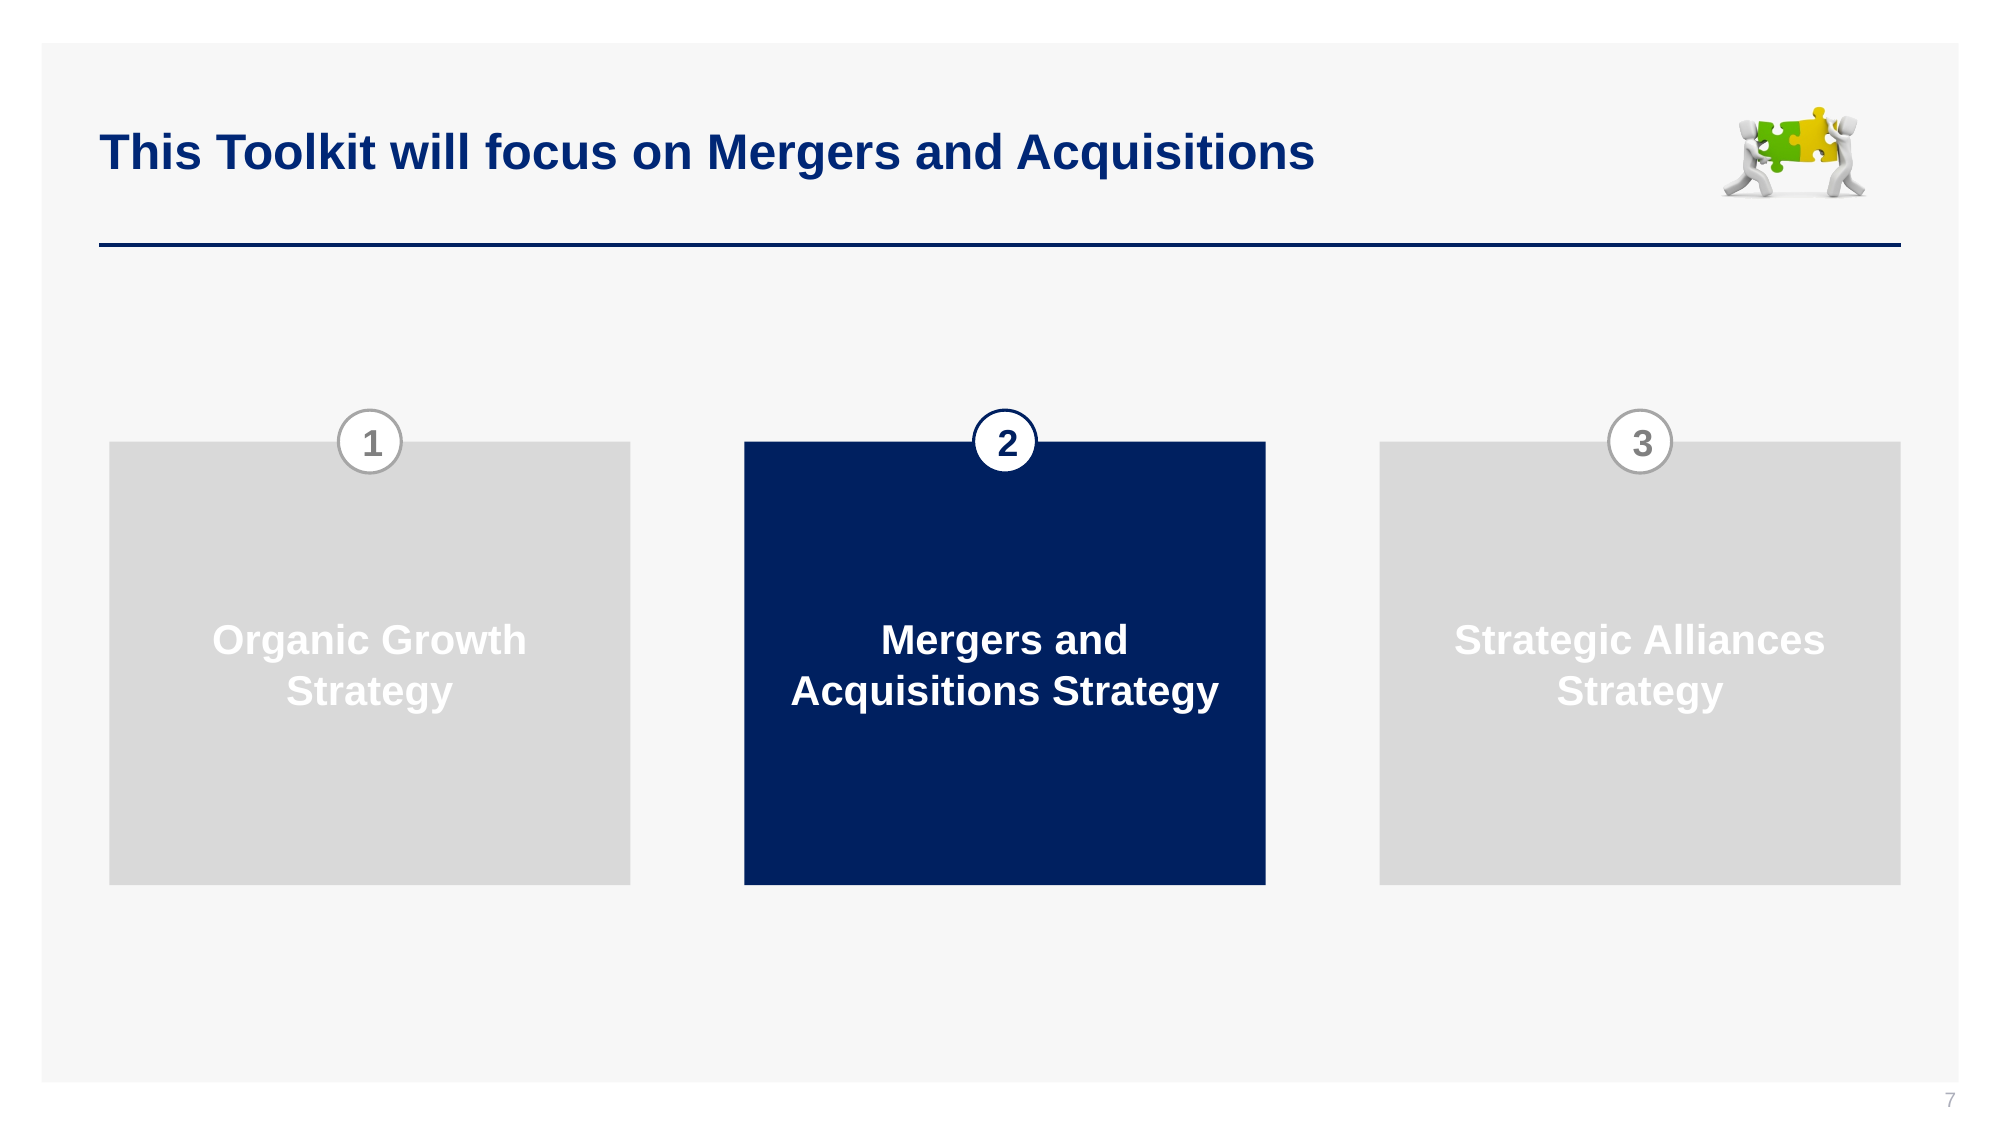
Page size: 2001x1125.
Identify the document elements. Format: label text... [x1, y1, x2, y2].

slide_number 7 [1506, 1088, 1957, 1119]
text_box 3 [1607, 409, 1673, 475]
text_box Strategic Alliances Strategy [1379, 441, 1902, 886]
title This Toolkit will focus on Mergers and Acquisitions [84, 59, 1725, 239]
picture [1688, 85, 1901, 213]
text_box Organic Growth Strategy [108, 441, 631, 886]
text_box 1 [337, 409, 403, 475]
text_box 2 [972, 409, 1038, 475]
text_box Mergers and Acquisitions Strategy [743, 441, 1267, 886]
